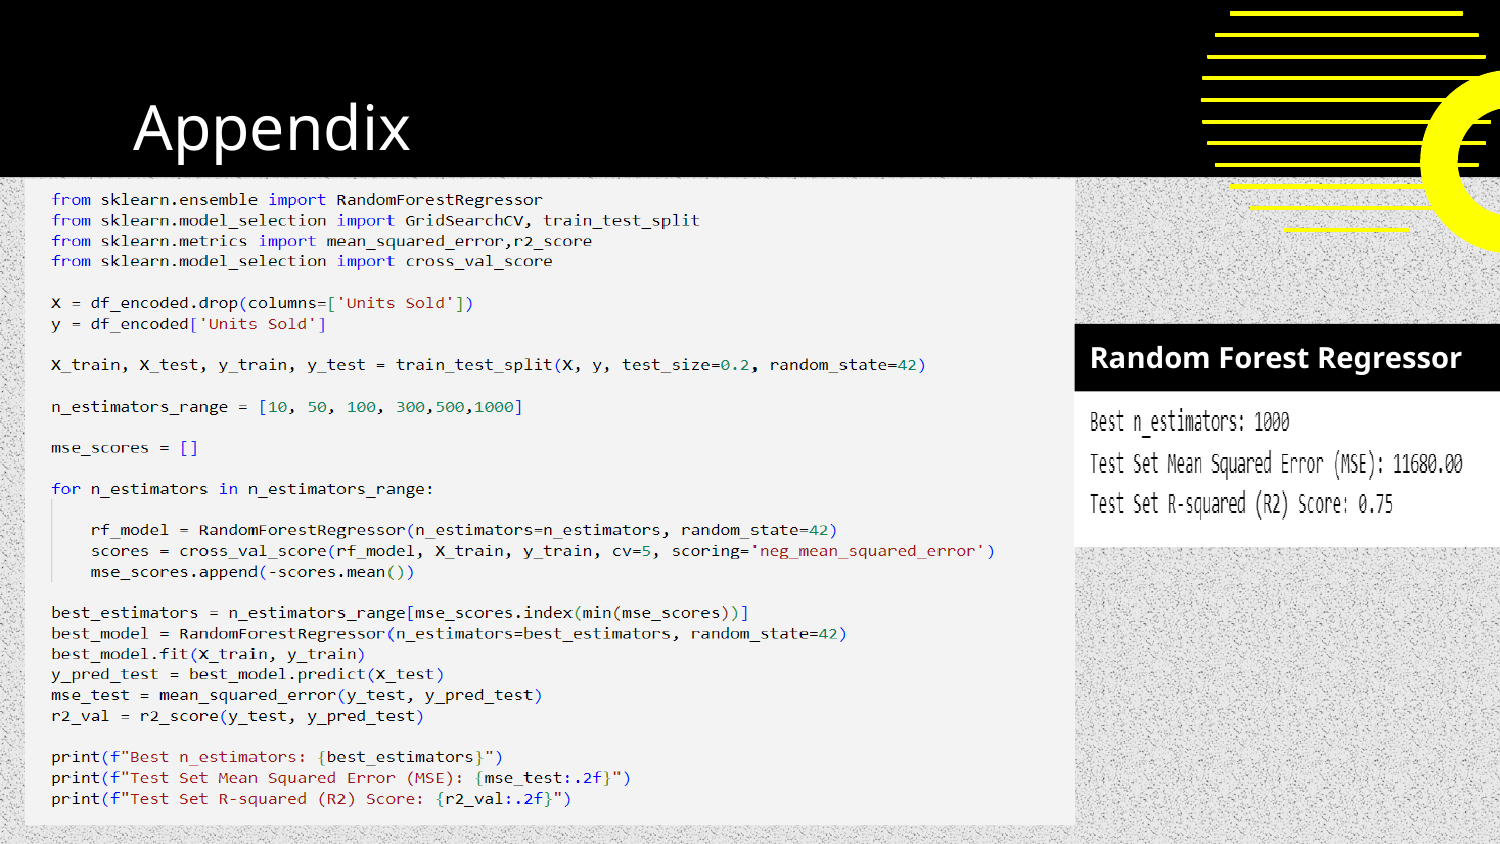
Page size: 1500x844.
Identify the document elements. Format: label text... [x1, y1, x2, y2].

title Appendix [118, 72, 1382, 167]
text_box Random Forest Regressor [1079, 323, 1500, 390]
text_box [1438, 89, 1500, 234]
picture [0, 178, 1500, 844]
